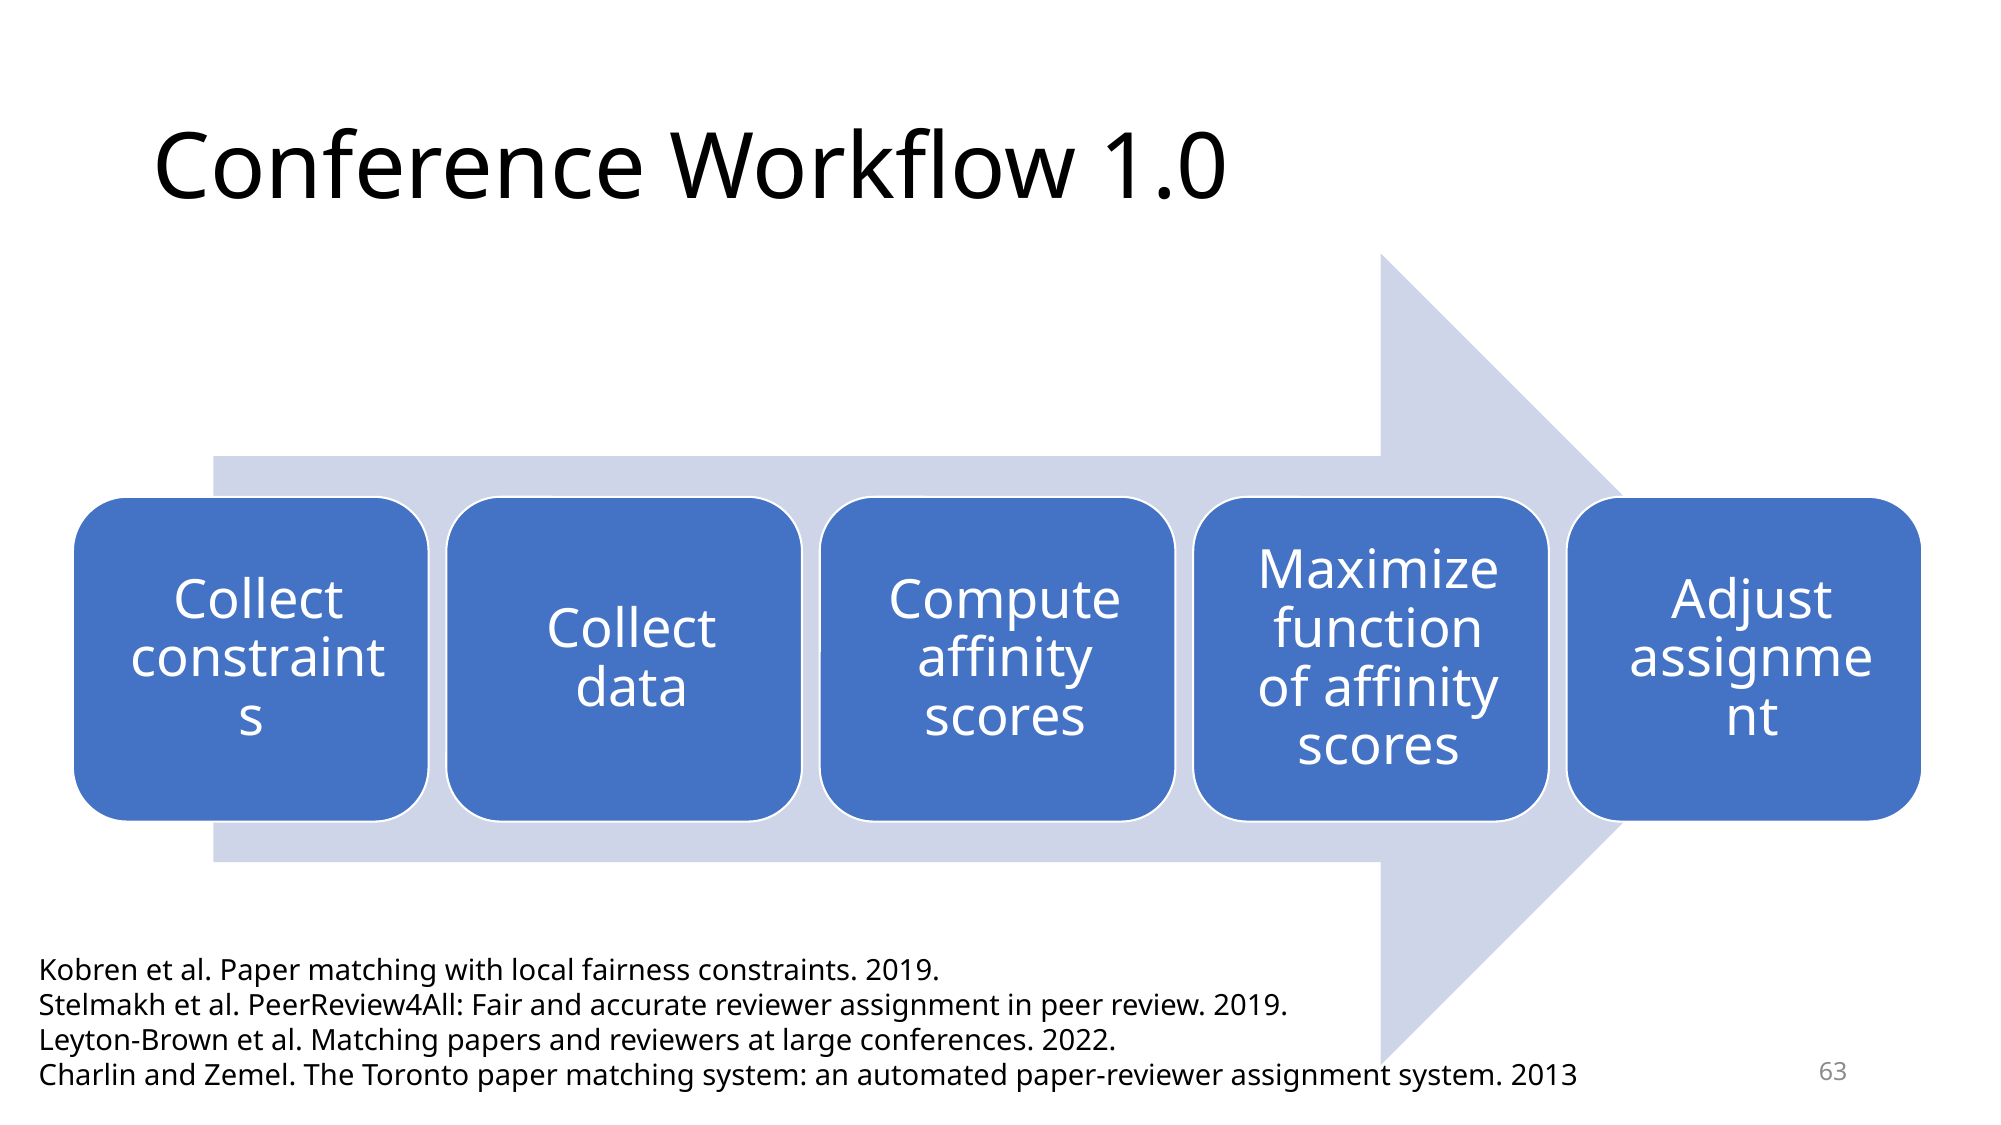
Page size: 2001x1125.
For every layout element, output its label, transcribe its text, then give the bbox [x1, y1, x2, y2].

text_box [72, 253, 1924, 1066]
slide_number 63 [1412, 1066, 1863, 1103]
text_box Kobren et al. Paper matching with local fairness constraints. 2019. Stelmakh et al. PeerReview4All: Fair and accurate reviewer assignment in peer review. 2019. Leyton-Brown et al. Matching papers and reviewers at large conferences. 2022. Charlin and Zemel. The Toronto paper matching system: an automated paper-reviewer assignment system. 2013 [24, 943, 1782, 1125]
title Conference Workflow 1.0 [137, 59, 1863, 253]
